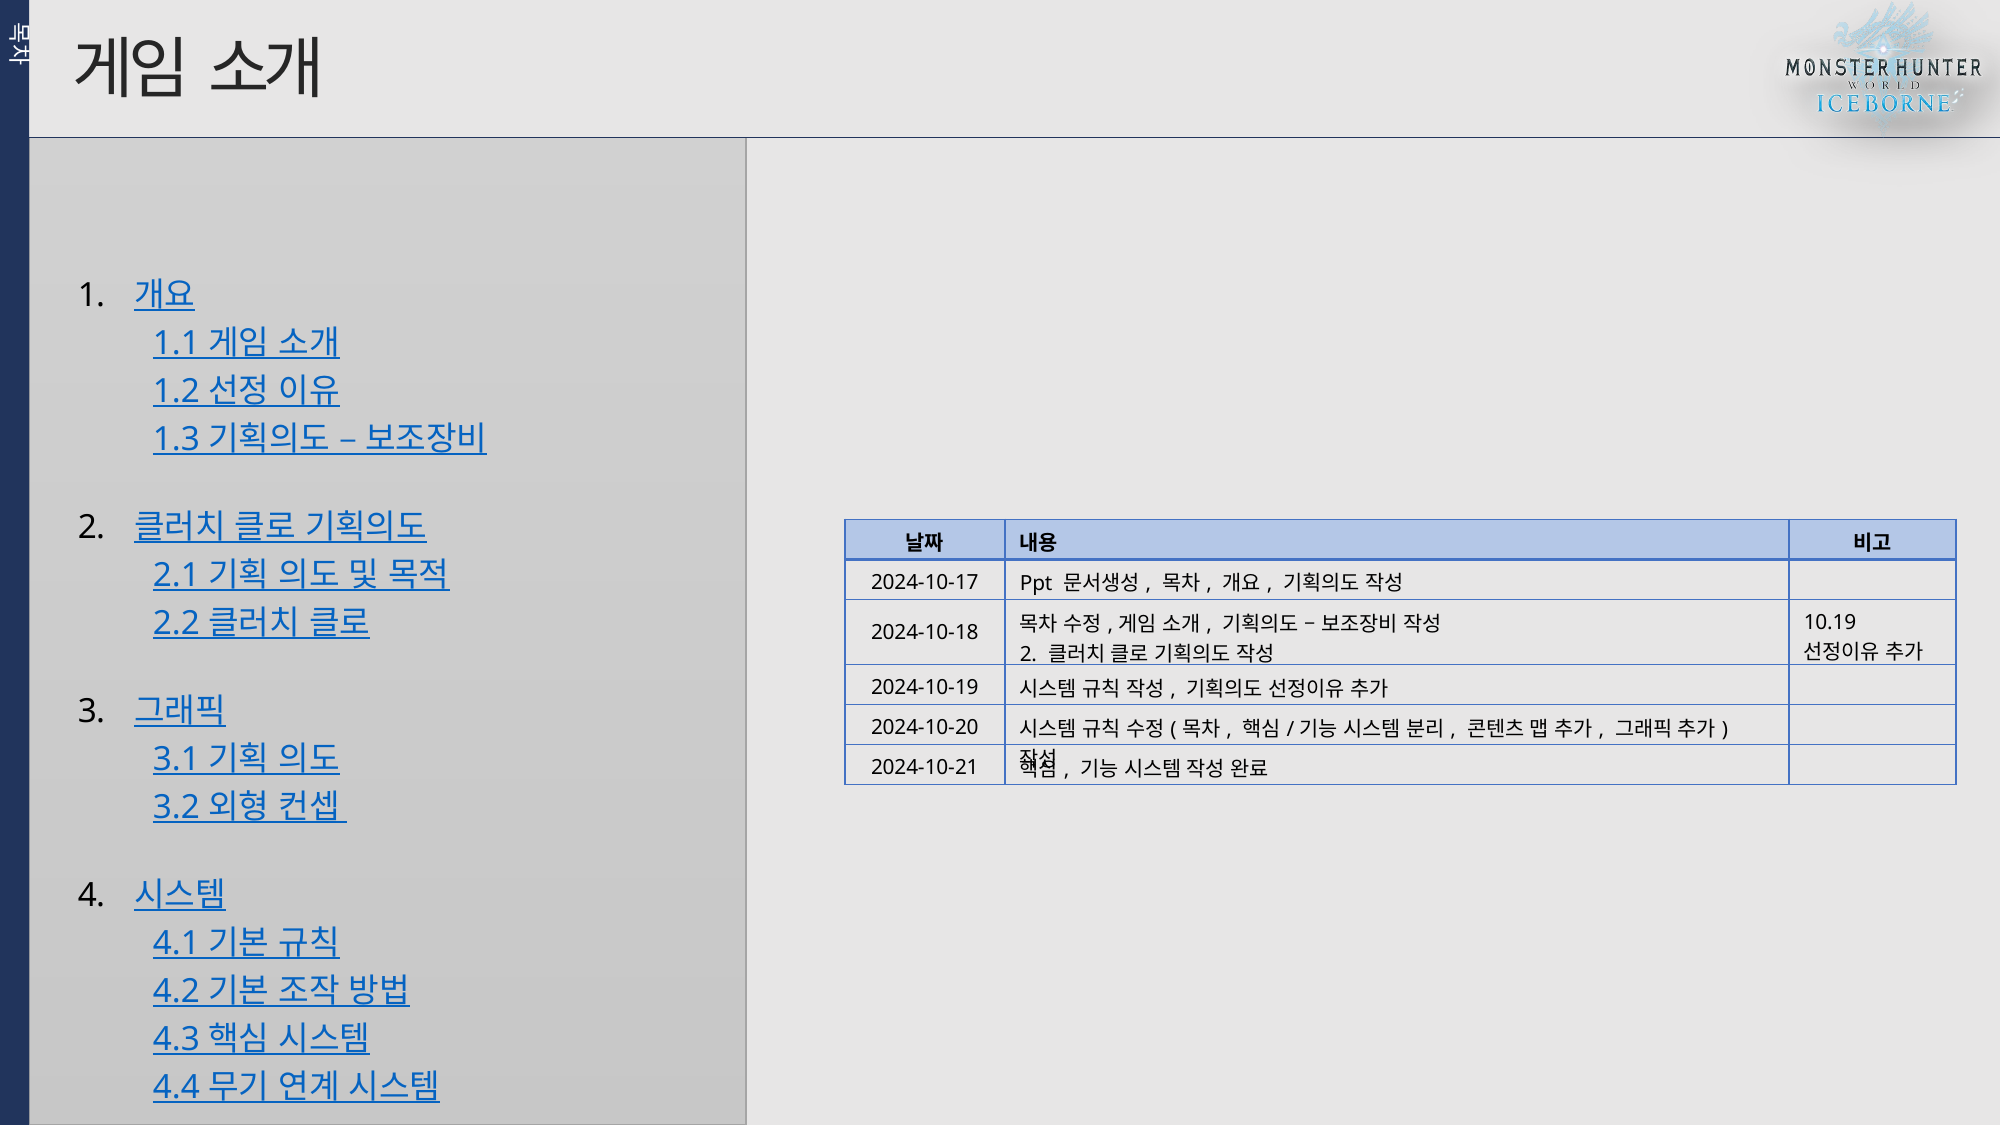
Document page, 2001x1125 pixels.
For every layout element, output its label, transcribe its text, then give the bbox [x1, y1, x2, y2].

text_box [0, 312, 30, 1125]
table_header 날짜 [846, 520, 1004, 558]
table_cell [1790, 745, 1955, 784]
table_cell 핵심, 기능 시스템 작성 완료 [1006, 745, 1788, 784]
table_cell 목차 수정,게임 소개, 기획의도 – 보조장비 작성 2. 클러치 클로 기획의도 작성 [1006, 600, 1788, 664]
table_cell 10.19 선정이유 추가 [1790, 600, 1955, 664]
table_cell [1790, 665, 1955, 704]
table_cell 2024-10-20 [846, 705, 1004, 744]
table_cell 2024-10-19 [846, 665, 1004, 704]
table_cell 시스템 규칙 수정(목차, 핵심/기능 시스템 분리, 콘텐츠 맵 추가, 그래픽 추가) 작성 [1006, 705, 1788, 744]
table_cell 2024-10-18 [846, 600, 1004, 664]
text_box 게임 소개 [58, 18, 341, 113]
table_cell 2024-10-17 [846, 561, 1004, 599]
text_box [30, 138, 747, 1125]
table_header 내용 [1006, 520, 1788, 558]
picture [1766, 1, 2000, 138]
table_cell 시스템 규칙 작성, 기획의도 선정이유 추가 [1006, 665, 1788, 704]
table_cell [1790, 561, 1955, 599]
text_box 목차 [0, 8, 42, 312]
table_cell 2024-10-21 [846, 745, 1004, 784]
table_header 비고 [1790, 520, 1955, 558]
text_box [0, 0, 30, 8]
table_cell [1790, 705, 1955, 744]
table_cell Ppt 문서생성, 목차, 개요, 기획의도 작성 [1006, 561, 1788, 599]
text_box 개요 1.1 게임 소개 1.2 선정 이유 1.3 기획의도 – 보조장비 클러치 클로 기획의도 2.1 기획 의도 및 목적 2.2 클러치 클로 그래픽 3.1 기획 의도 3.2 외형 컨셉 시스템 4.1 기본 규칙 4.2 기본 조작 방법 4.3 핵심 시스템 4.4 무기 연계 시스템 [63, 265, 713, 1125]
